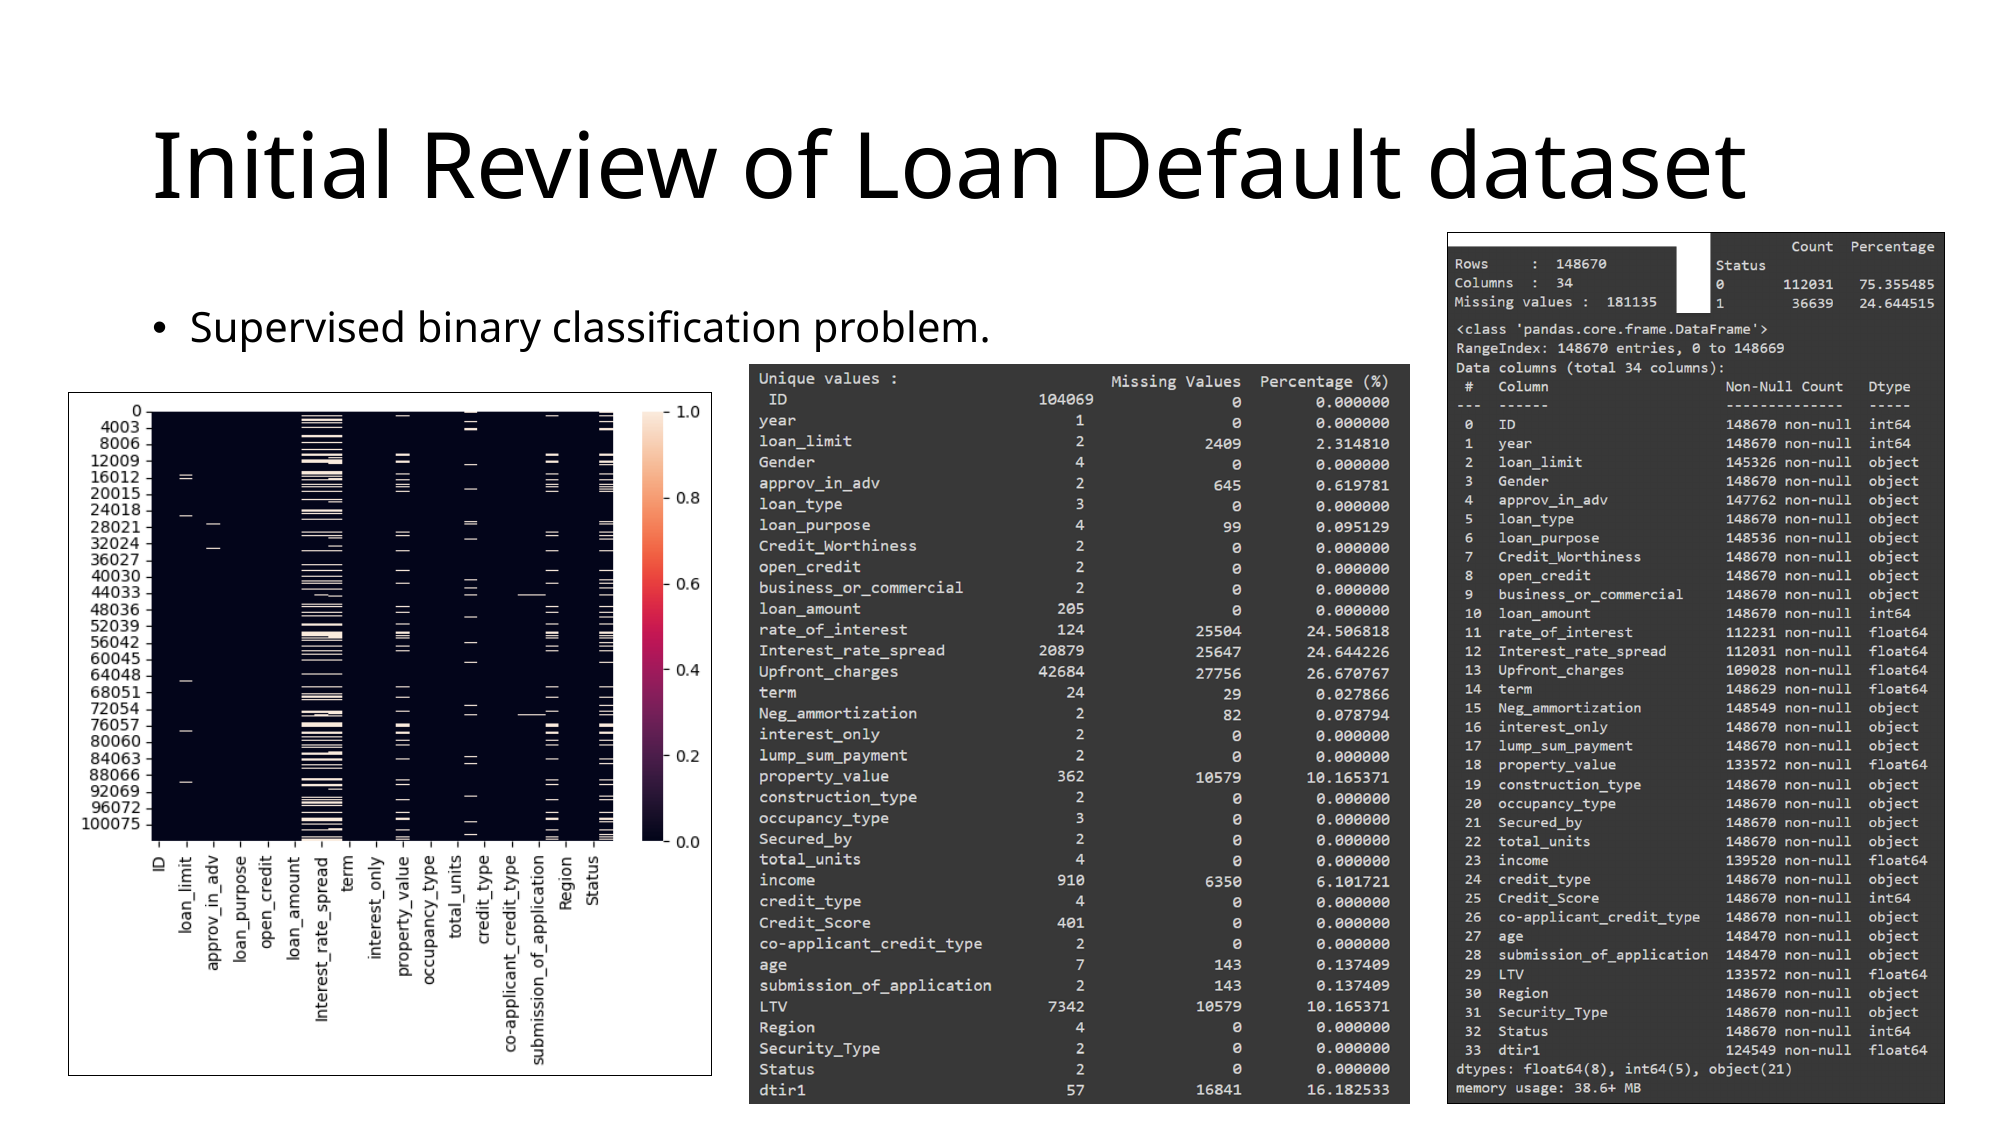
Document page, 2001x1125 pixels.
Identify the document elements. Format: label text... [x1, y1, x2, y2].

list Supervised binary classification problem. [137, 299, 1447, 1014]
picture [749, 364, 1411, 1105]
picture [67, 392, 713, 1077]
title Initial Review of Loan Default dataset [137, 59, 1863, 278]
picture [1447, 232, 1945, 1105]
